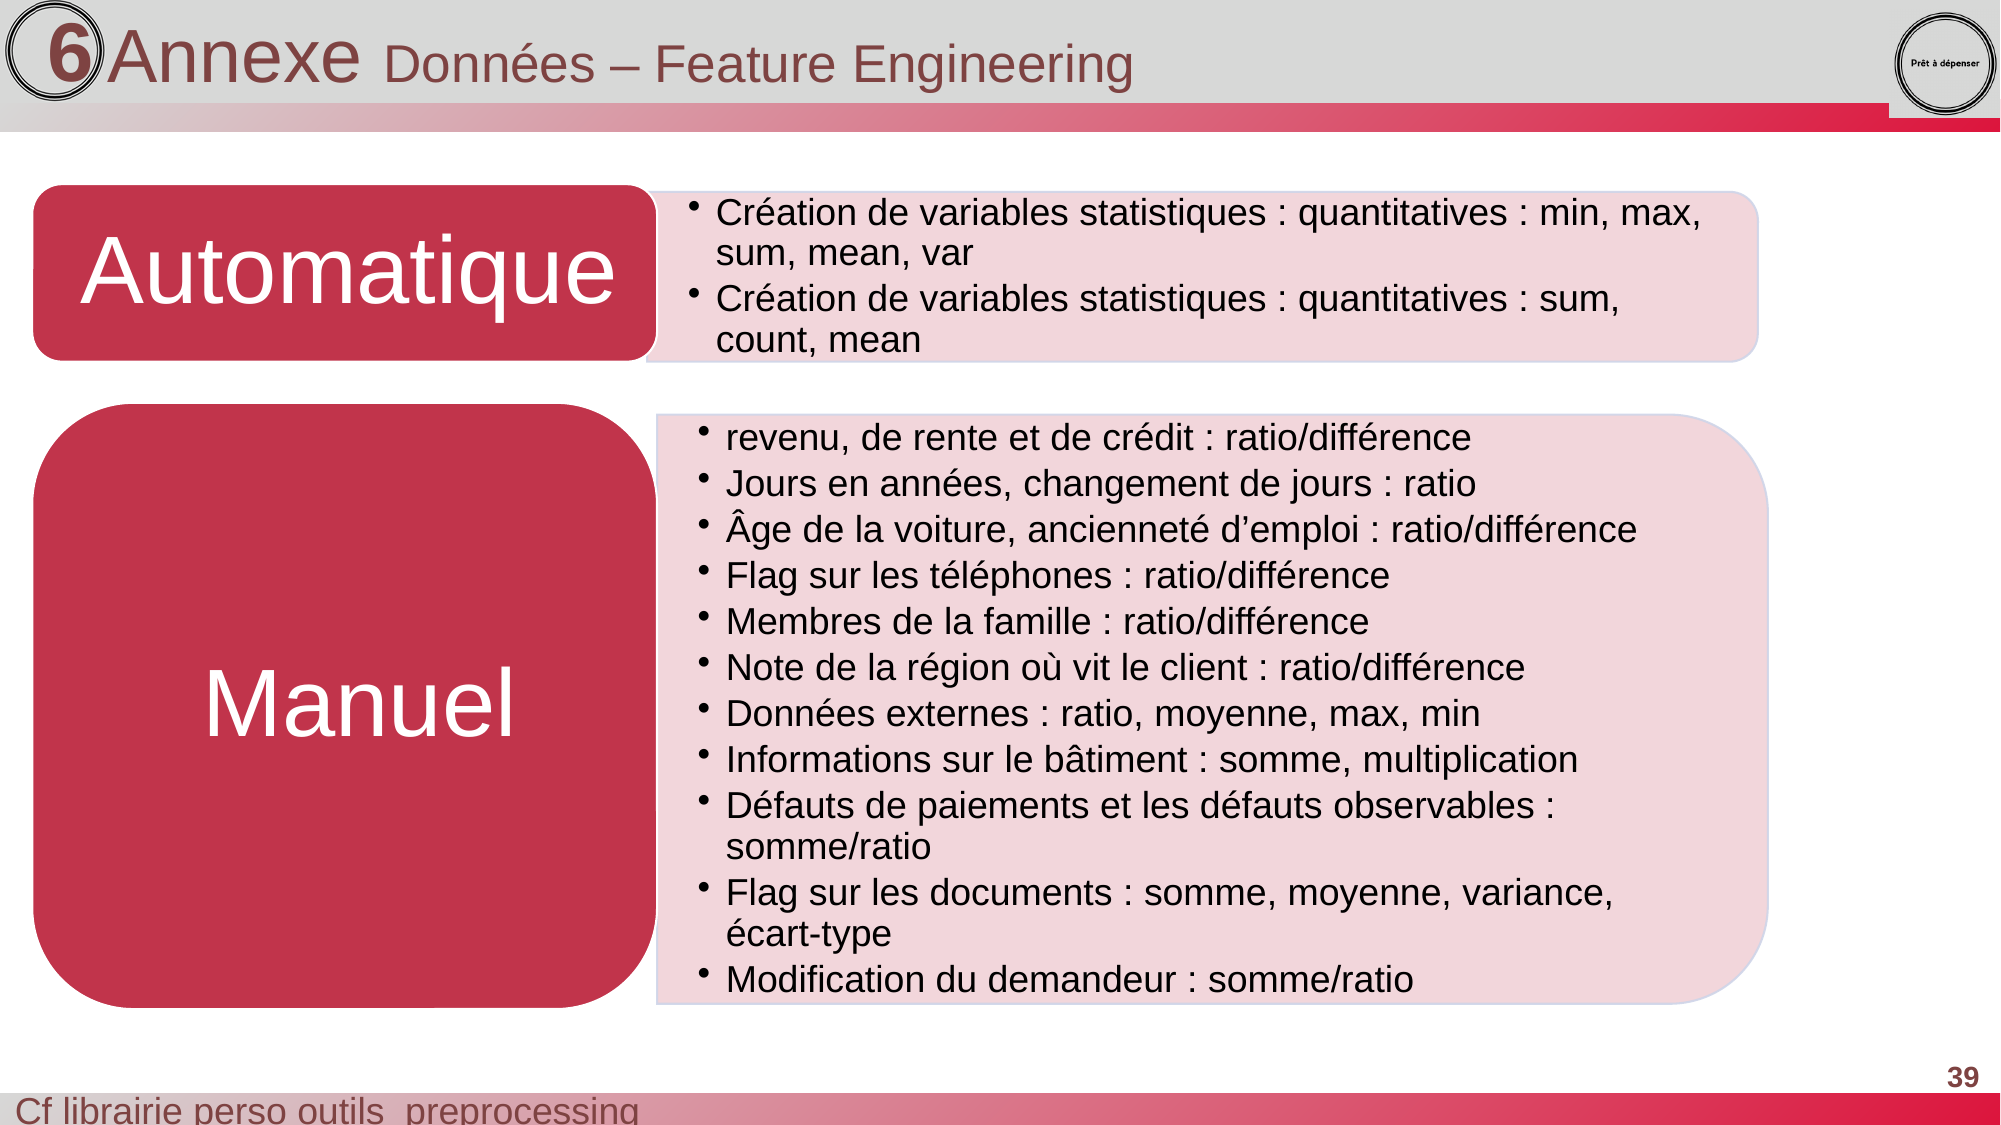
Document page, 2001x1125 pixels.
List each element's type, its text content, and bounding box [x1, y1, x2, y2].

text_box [32, 153, 1768, 1043]
picture [0, 0, 107, 103]
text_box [0, 0, 2000, 132]
text_box Cf librairie perso outils_preprocessing [0, 1092, 2000, 1125]
picture [1889, 9, 2000, 118]
slide_number 39 [1929, 1045, 1995, 1092]
